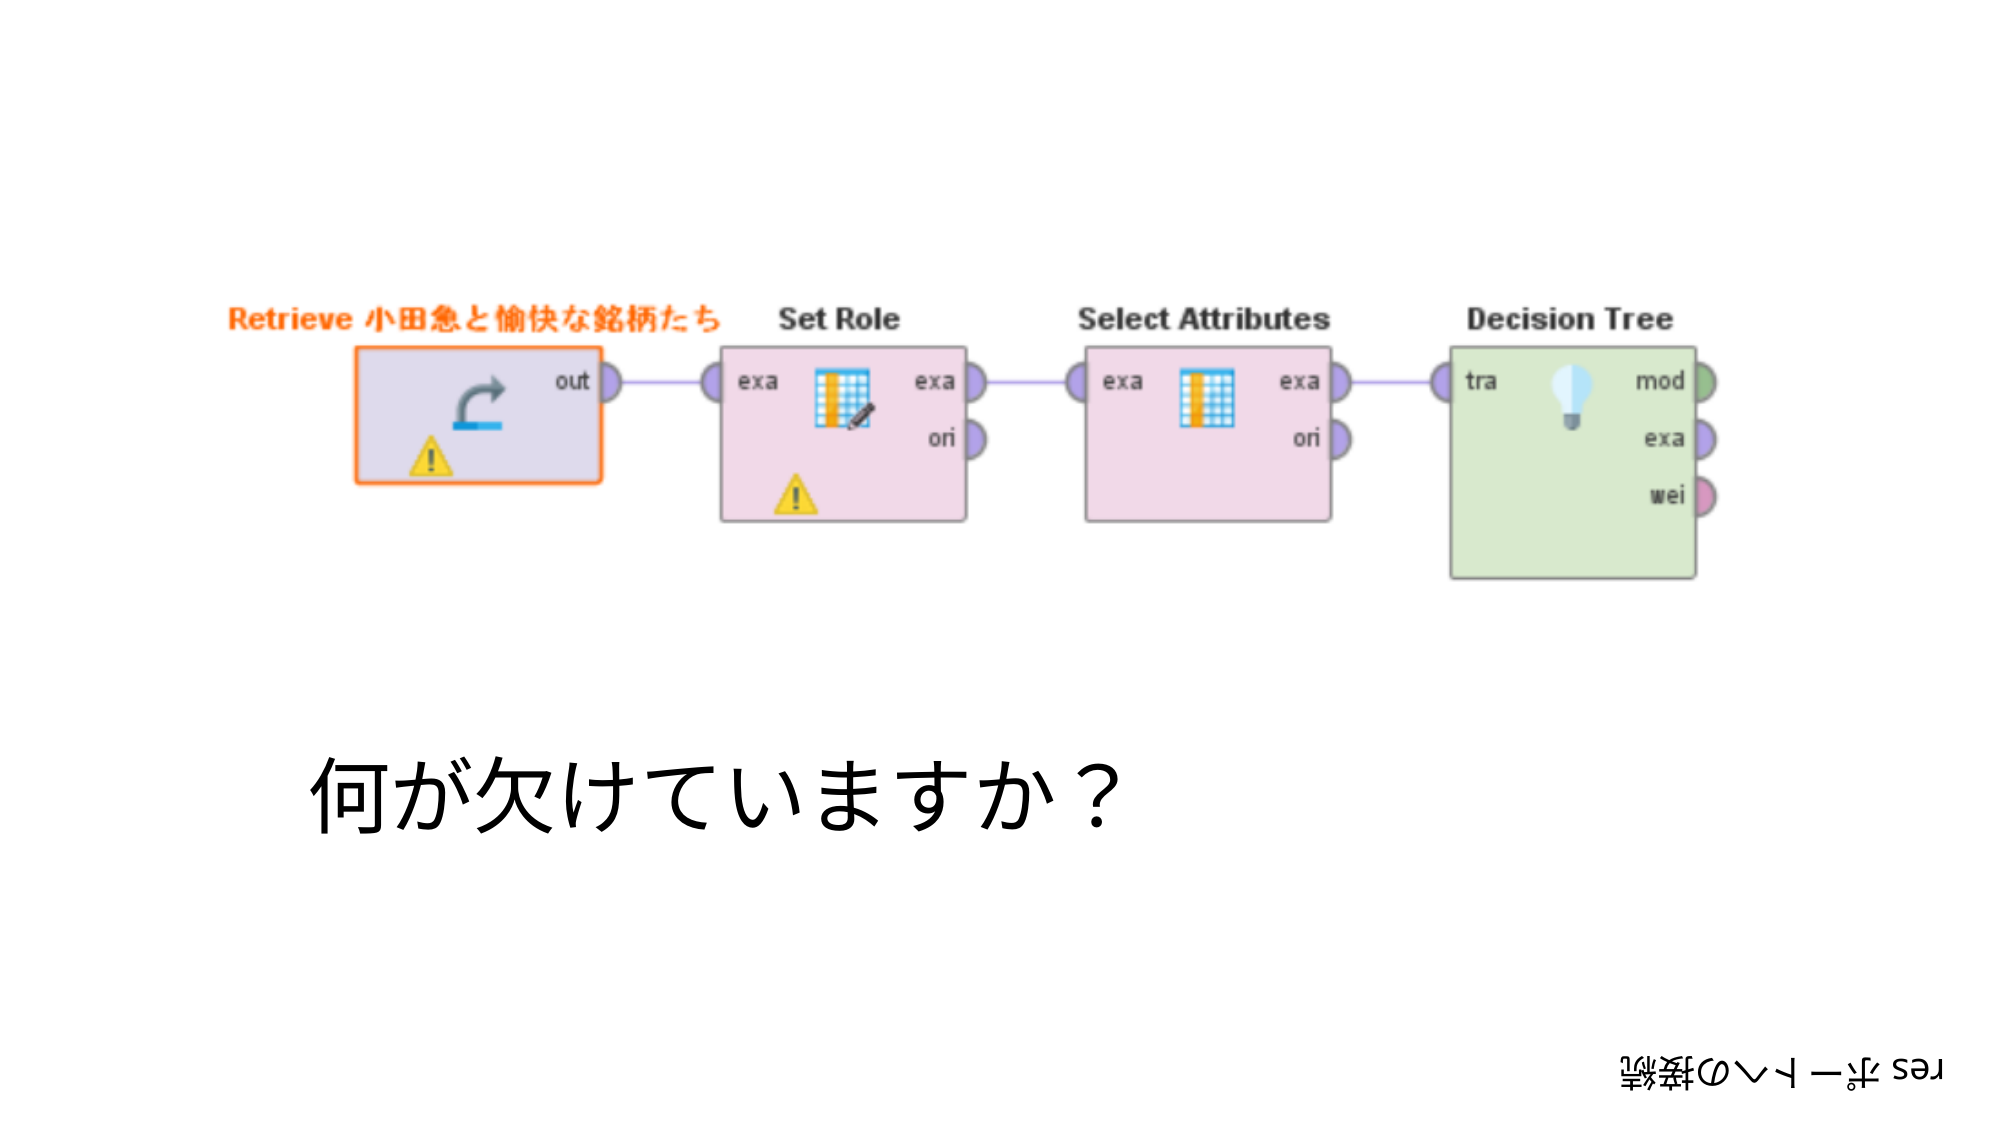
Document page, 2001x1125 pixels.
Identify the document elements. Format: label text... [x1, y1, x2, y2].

text_box resポートへの接続 [734, 1044, 1961, 1105]
picture [200, 290, 1759, 649]
text_box 何が欠けていますか？ [292, 737, 1211, 852]
